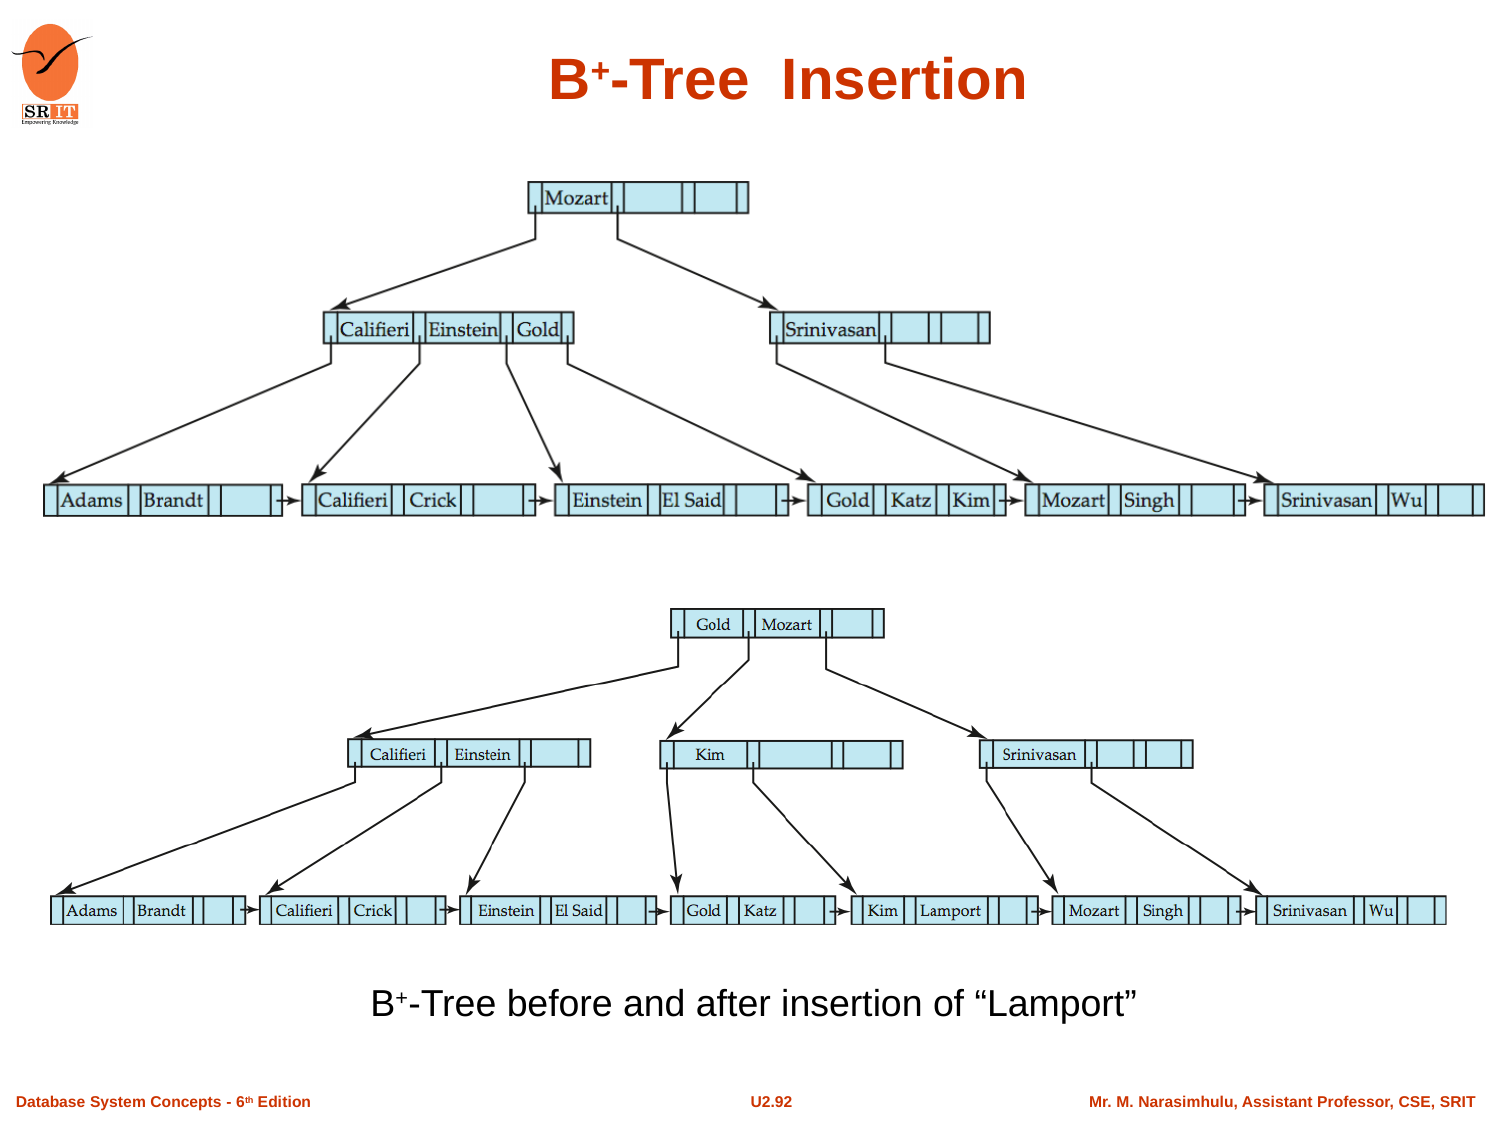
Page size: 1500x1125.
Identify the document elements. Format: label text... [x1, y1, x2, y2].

text_box B+-Tree before and after insertion of “Lamport” [355, 971, 1153, 1032]
picture [43, 178, 1488, 517]
picture [11, 19, 93, 128]
picture [49, 605, 1447, 926]
title B+-Tree Insertion [125, 18, 1452, 120]
